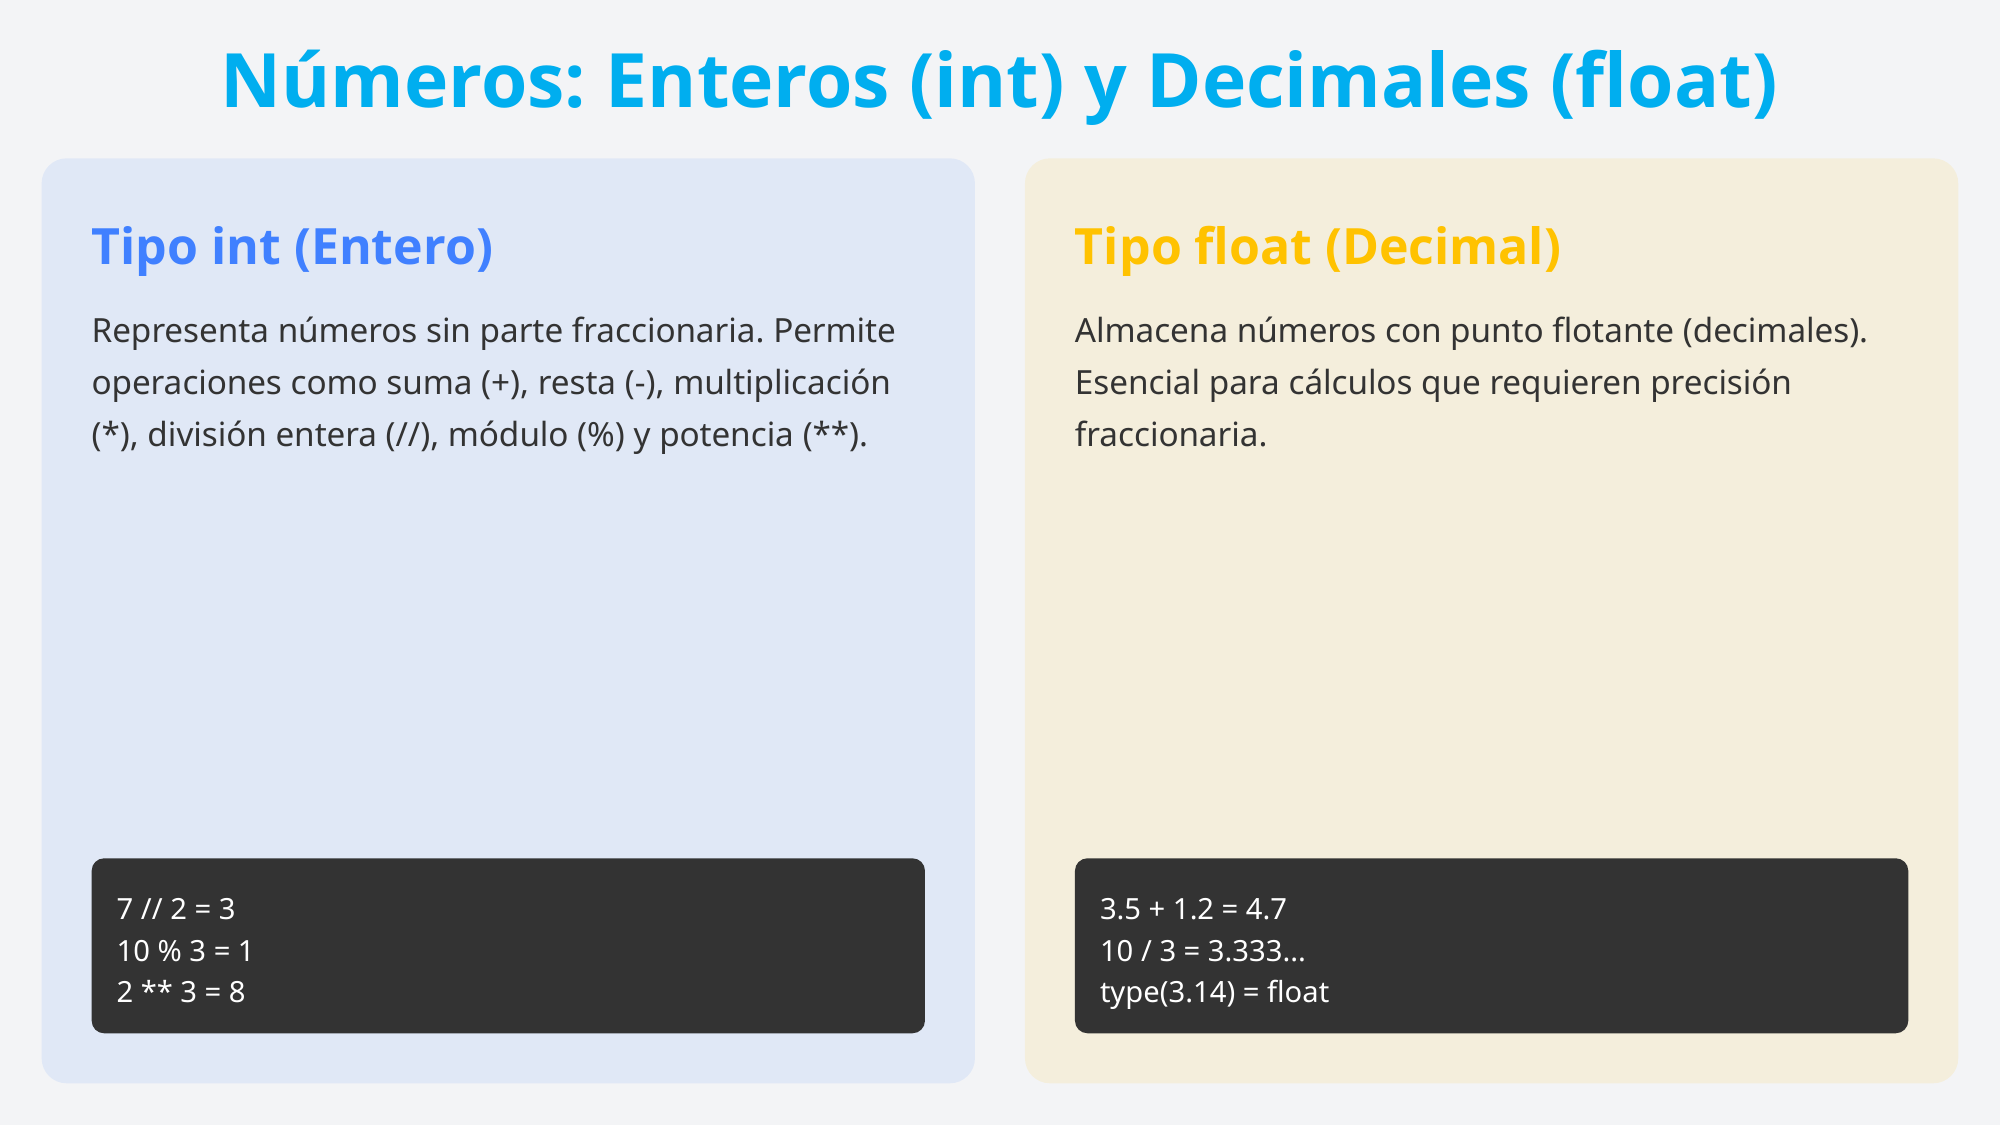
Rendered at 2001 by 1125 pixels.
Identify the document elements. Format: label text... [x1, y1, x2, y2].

text_box [41, 158, 975, 1084]
text_box 10 % 3 = 1 [116, 924, 915, 966]
text_box 2 ** 3 = 8 [116, 966, 915, 1009]
text_box 7 // 2 = 3 [116, 883, 915, 924]
text_box type(3.14) = float [1100, 966, 1898, 1009]
text_box Tipo float (Decimal) [1074, 208, 1934, 275]
text_box Representa números sin parte fraccionaria. Permite operaciones como suma (+), resta (-), multiplicación (*), división entera (//), módulo (%) y potencia (**). [91, 299, 942, 450]
text_box Números: Enteros (int) y Decimales (float) [22, 41, 1978, 125]
text_box [91, 858, 925, 1034]
text_box 3.5 + 1.2 = 4.7 [1100, 883, 1898, 924]
text_box [1024, 158, 1959, 1084]
text_box Tipo int (Entero) [91, 208, 950, 275]
text_box 10 / 3 = 3.333... [1100, 924, 1898, 966]
text_box Almacena números con punto flotante (decimales). Esencial para cálculos que requieren precisión fraccionaria. [1074, 299, 1925, 450]
text_box [1074, 858, 1909, 1034]
